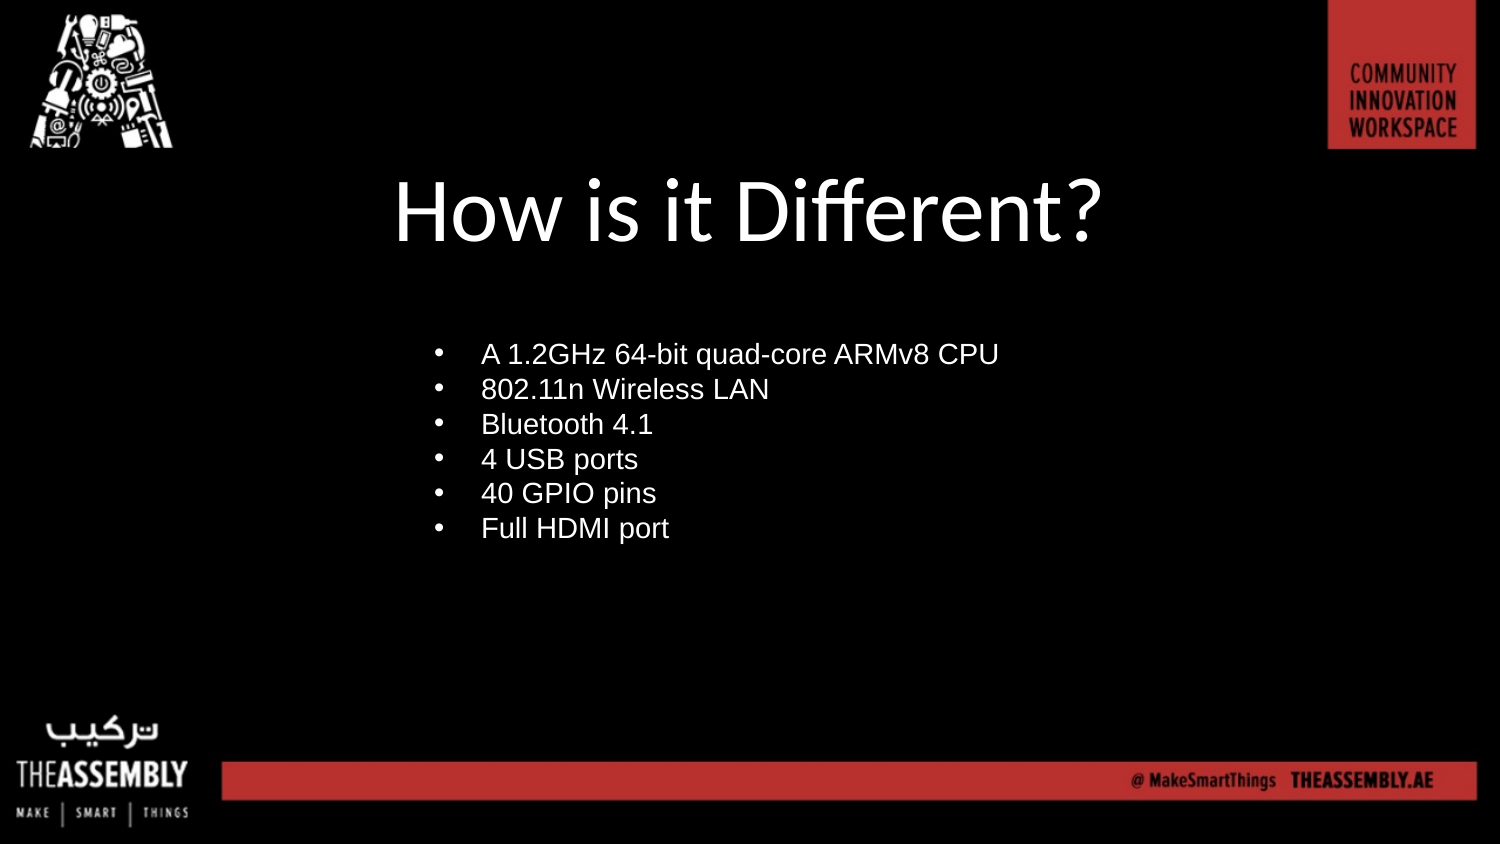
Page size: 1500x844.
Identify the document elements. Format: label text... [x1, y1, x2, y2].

picture [0, 0, 1500, 844]
title How is it Different? [75, 134, 1425, 276]
text_box A 1.2GHz 64-bit quad-core ARMv8 CPU 802.11n Wireless LAN Bluetooth 4.1 4 USB ports 40 GPIO pins Full HDMI port [419, 327, 1081, 553]
